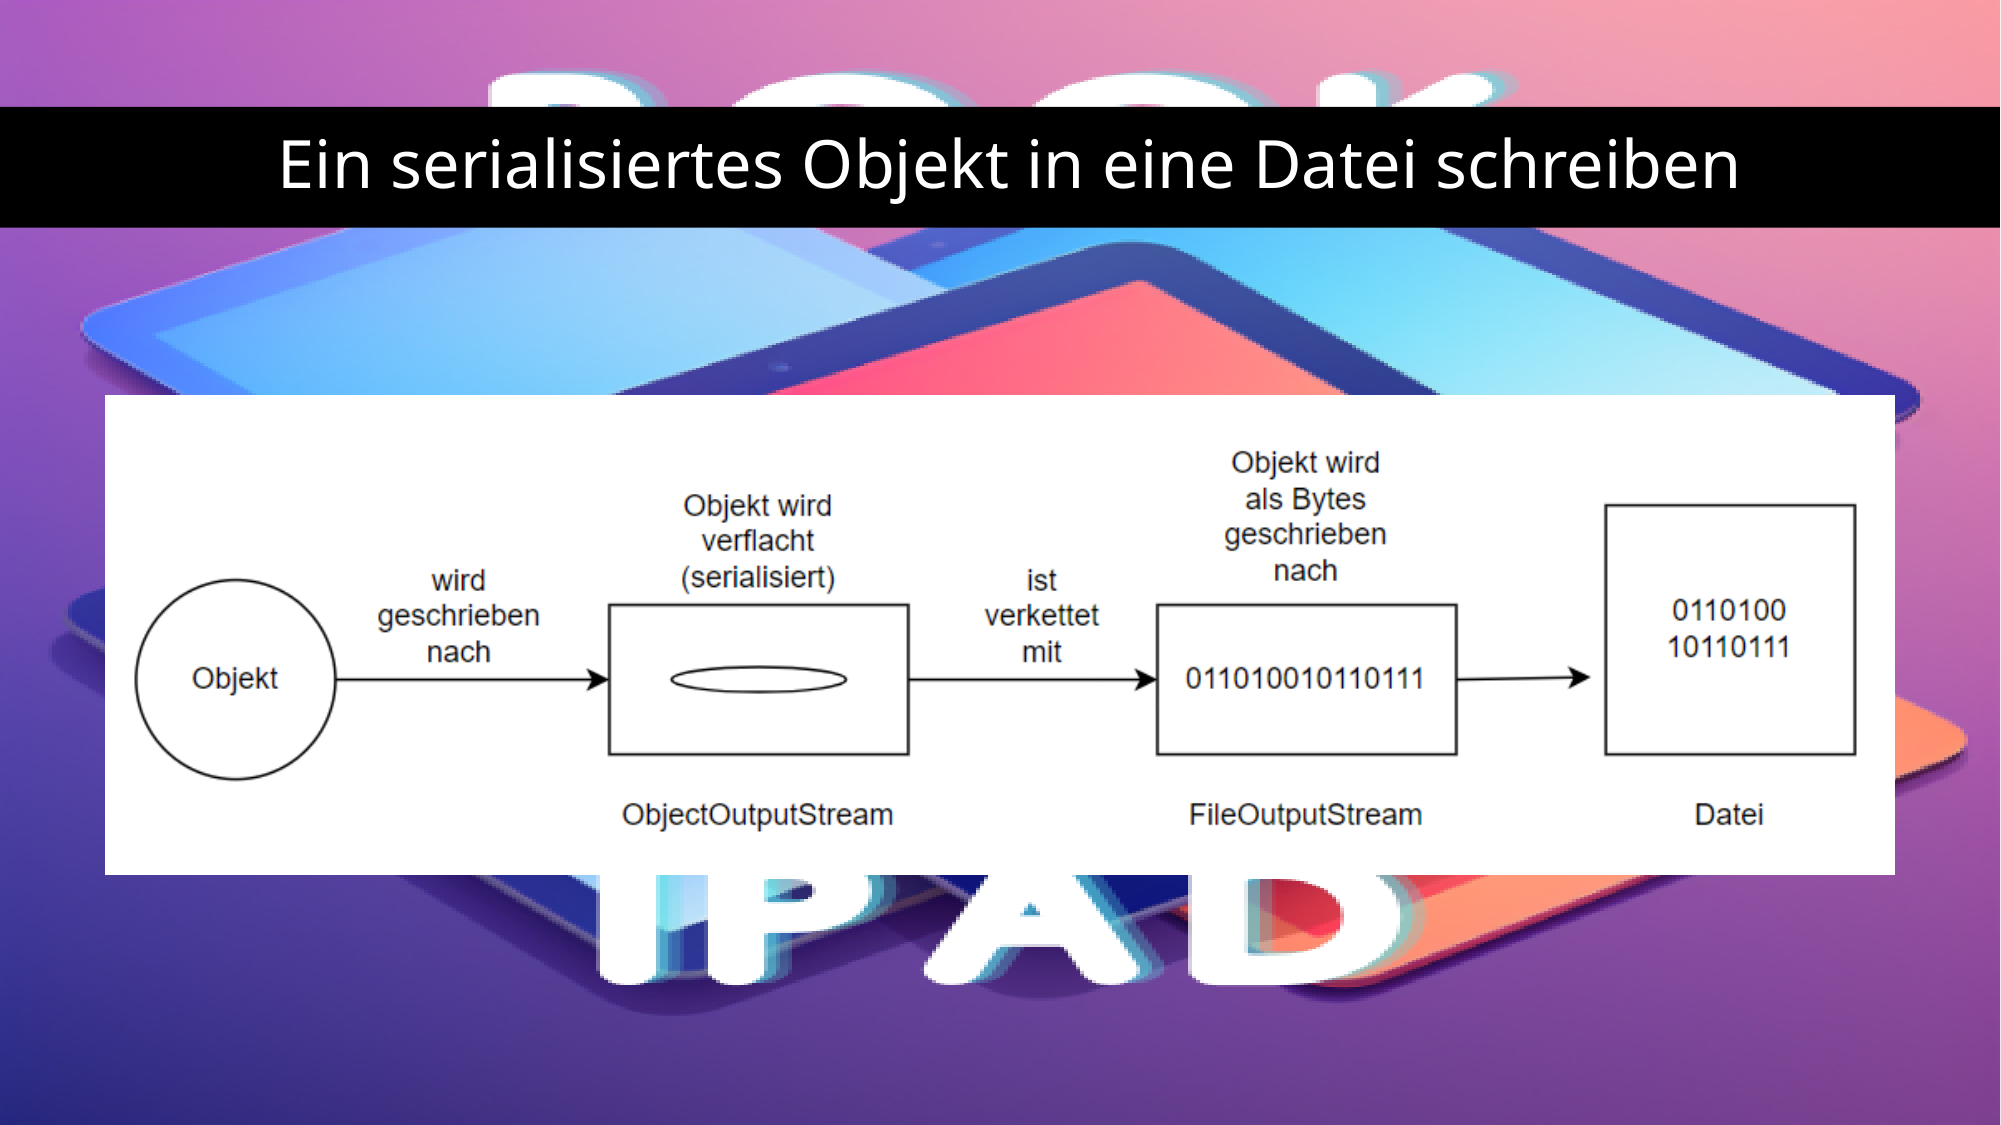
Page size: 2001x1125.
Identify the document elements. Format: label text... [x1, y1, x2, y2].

text_box [0, 106, 2000, 229]
text_box Ein serialisiertes Objekt in eine Datei schreiben [91, 105, 1931, 228]
picture [0, 0, 2001, 1125]
